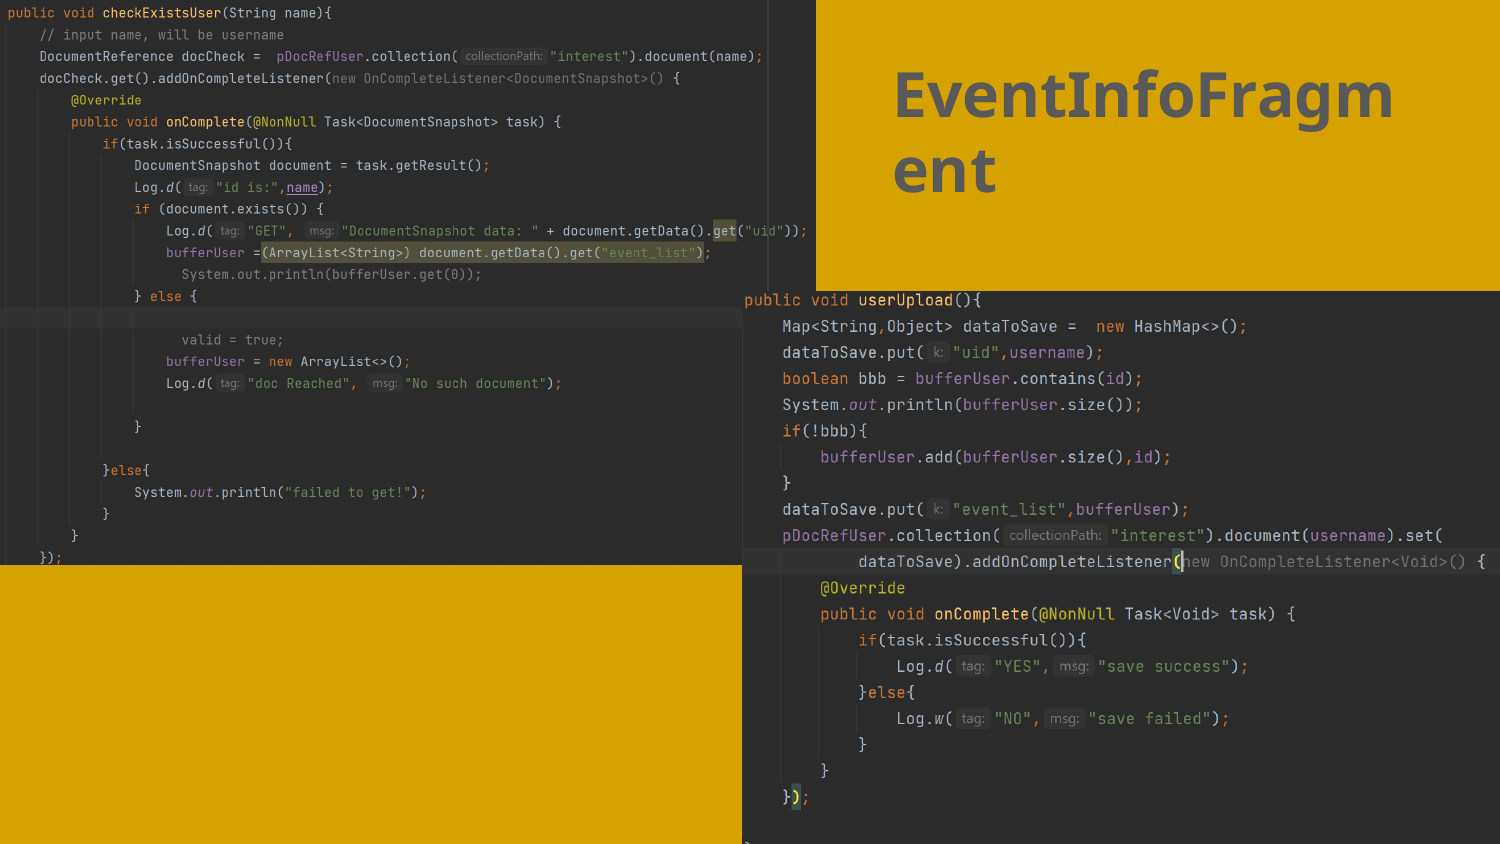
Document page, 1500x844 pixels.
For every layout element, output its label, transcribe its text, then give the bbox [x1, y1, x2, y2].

picture [0, 0, 1500, 844]
text_box EventInfoFragment [886, 52, 1436, 208]
